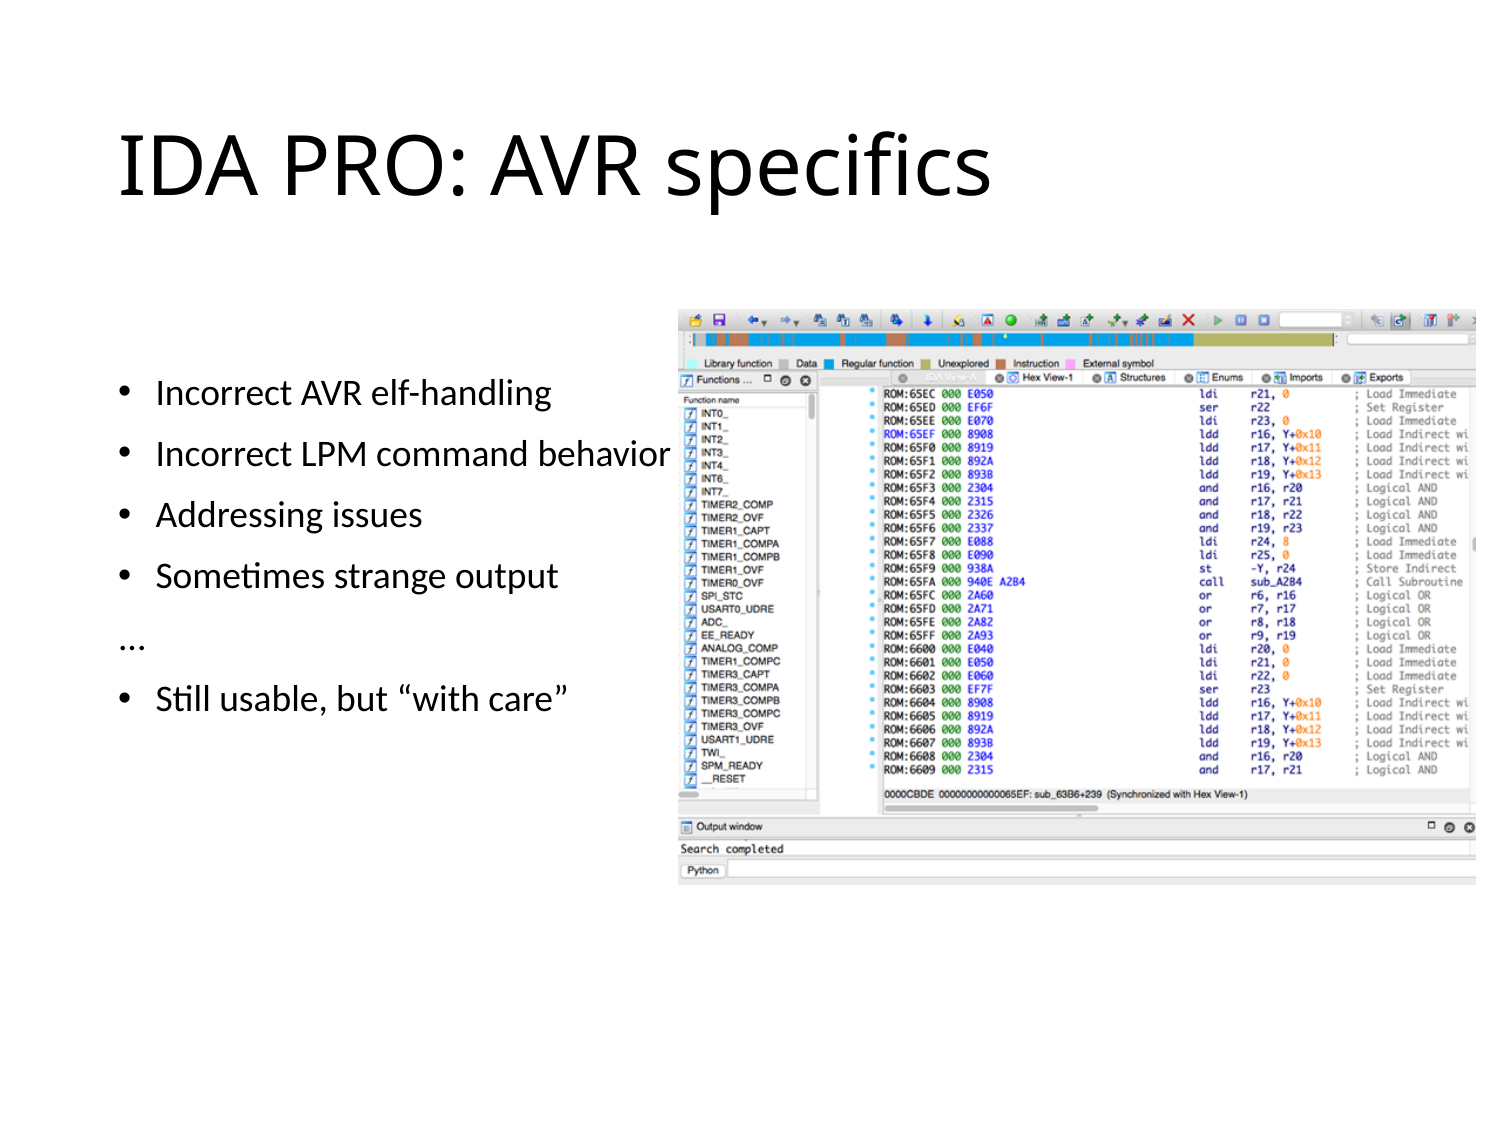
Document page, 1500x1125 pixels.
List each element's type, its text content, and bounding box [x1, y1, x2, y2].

picture [678, 309, 1476, 885]
list Incorrect AVR elf-handling Incorrect LPM command behavior Addressing issues Sometimes strange output ... Still usable, but “with care” [103, 365, 776, 901]
title IDA PRO: AVR specifics [103, 59, 1397, 278]
